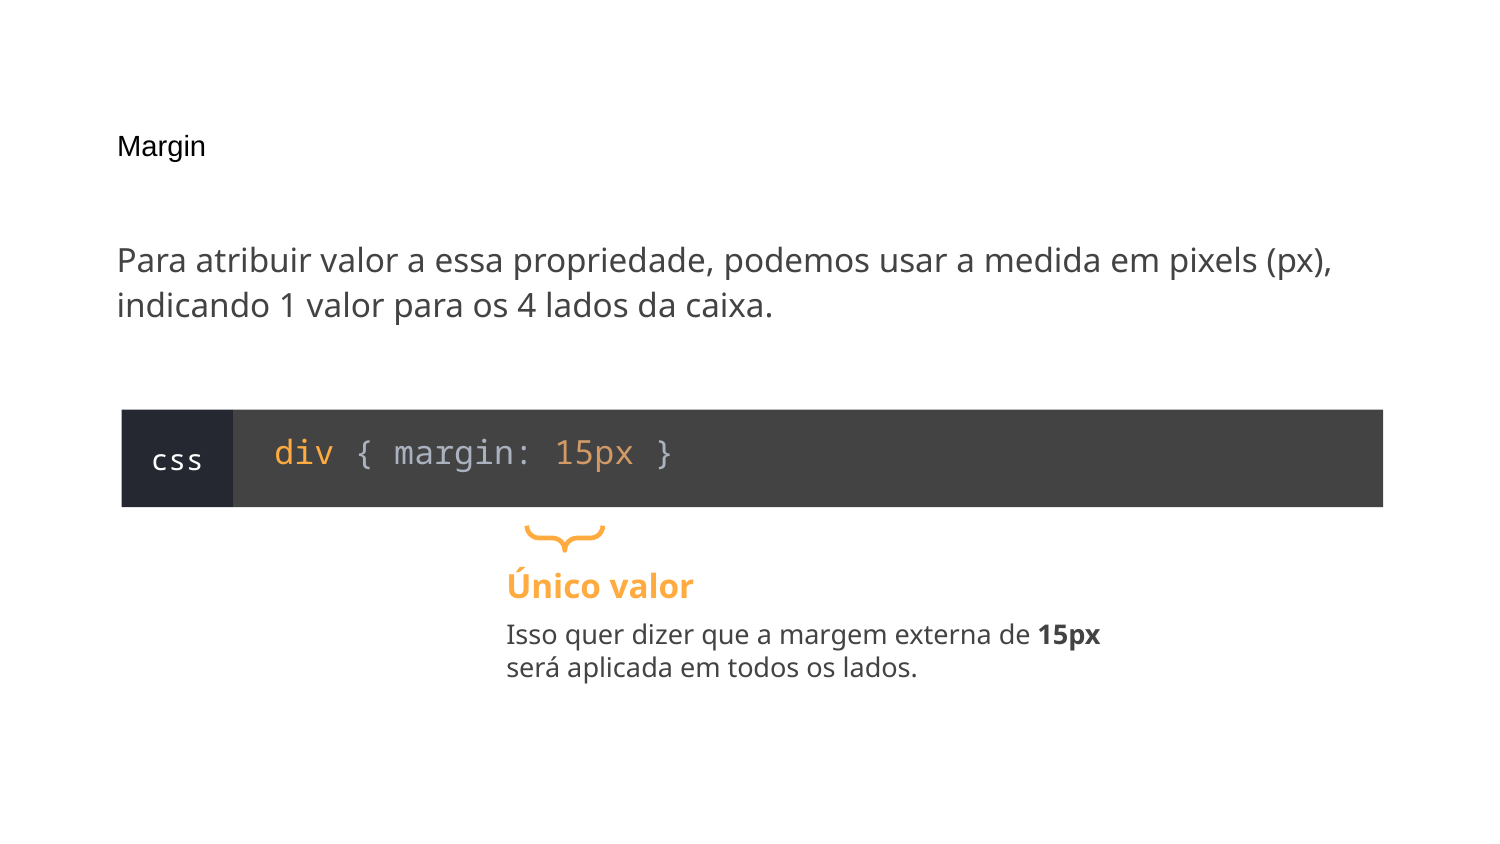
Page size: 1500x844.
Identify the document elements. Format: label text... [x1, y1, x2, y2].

text_box [526, 525, 603, 550]
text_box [121, 409, 1384, 508]
text_box Único valor Isso quer dizer que a margem externa de 15px será aplicada em todos os lados. [491, 550, 1164, 767]
title Margin [101, 98, 1379, 192]
text_box Para atribuir valor a essa propriedade, podemos usar a medida em pixels (px), indicando 1 valor para os 4 lados da caixa. [101, 217, 1383, 423]
